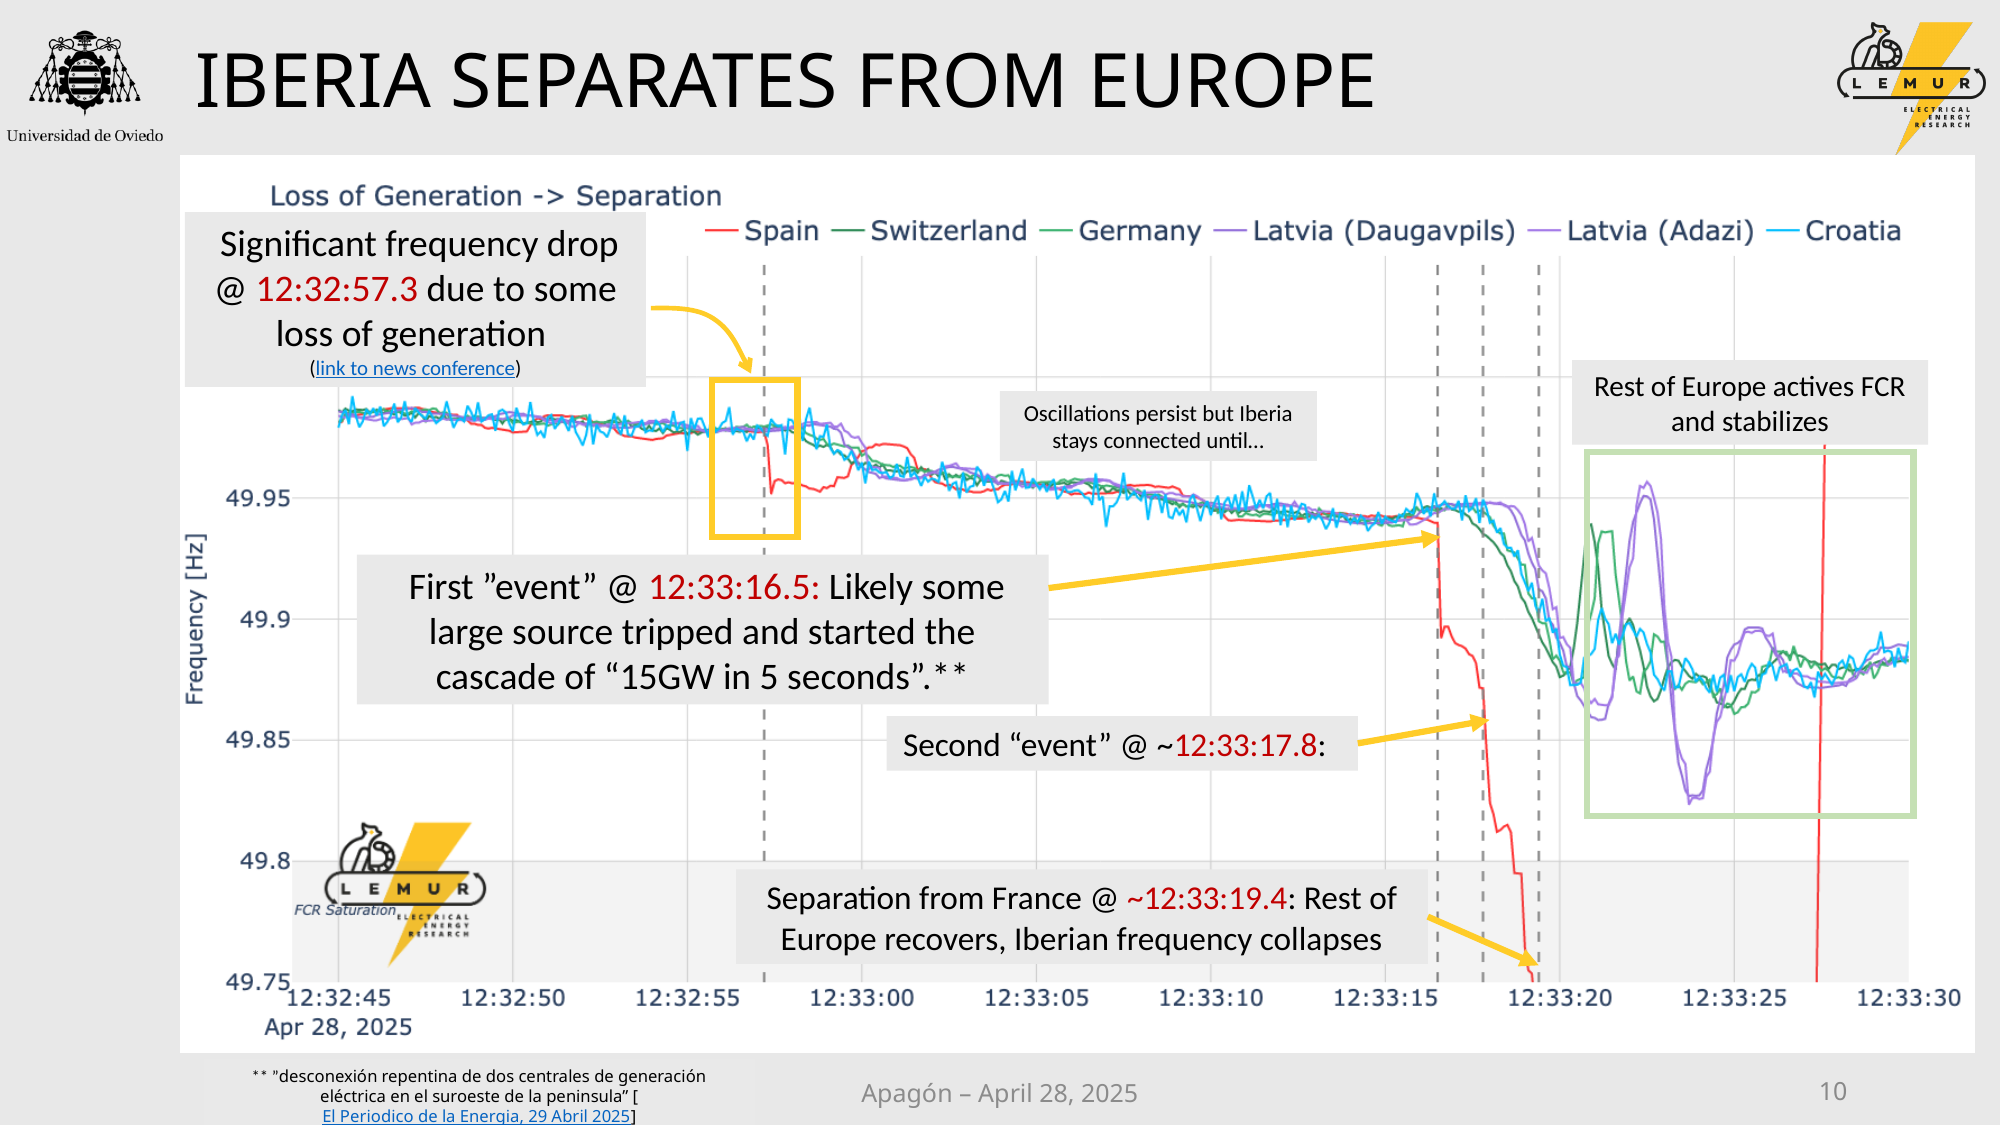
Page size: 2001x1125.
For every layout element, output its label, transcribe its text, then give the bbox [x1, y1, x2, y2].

slide_number 10 [1412, 1070, 1863, 1115]
title Iberia Separates from Europe [180, 22, 1838, 145]
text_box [1048, 536, 1441, 588]
picture [179, 22, 1986, 1053]
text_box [1427, 917, 1539, 966]
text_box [1357, 719, 1490, 744]
text_box ** ”desconexión repentina de dos centrales de generación eléctrica en el suroeste de la peninsula” [El Periodico de la Energia, 29 Abril 2025] [203, 1058, 755, 1125]
footer Apagón – April 28, 2025 [755, 1070, 1338, 1115]
picture [0, 22, 169, 147]
